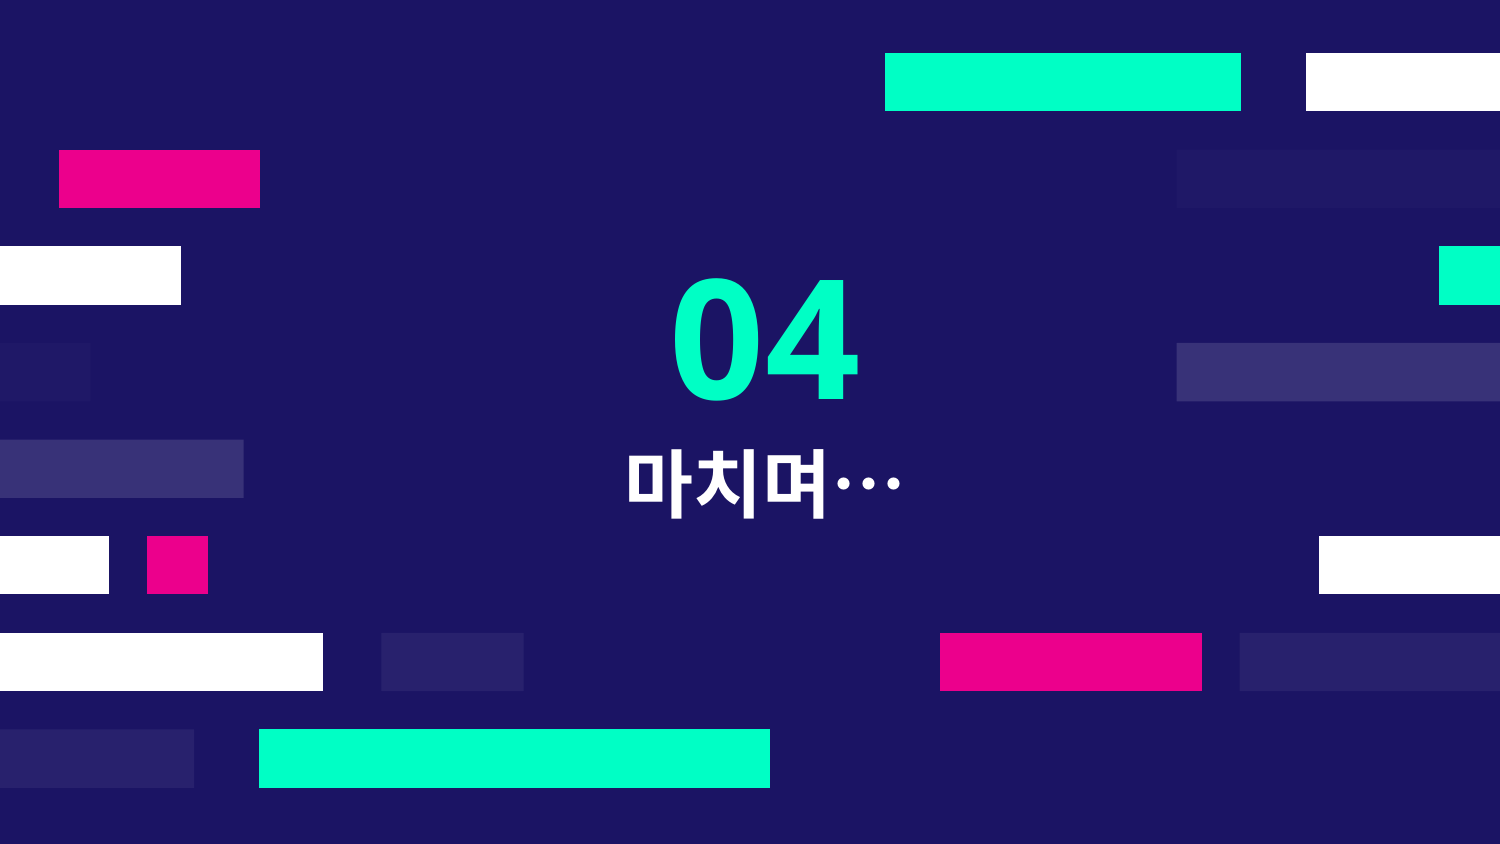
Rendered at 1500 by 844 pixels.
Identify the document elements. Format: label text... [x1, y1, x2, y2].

title 04 [74, 352, 1457, 434]
title 마치며… [74, 445, 1457, 519]
